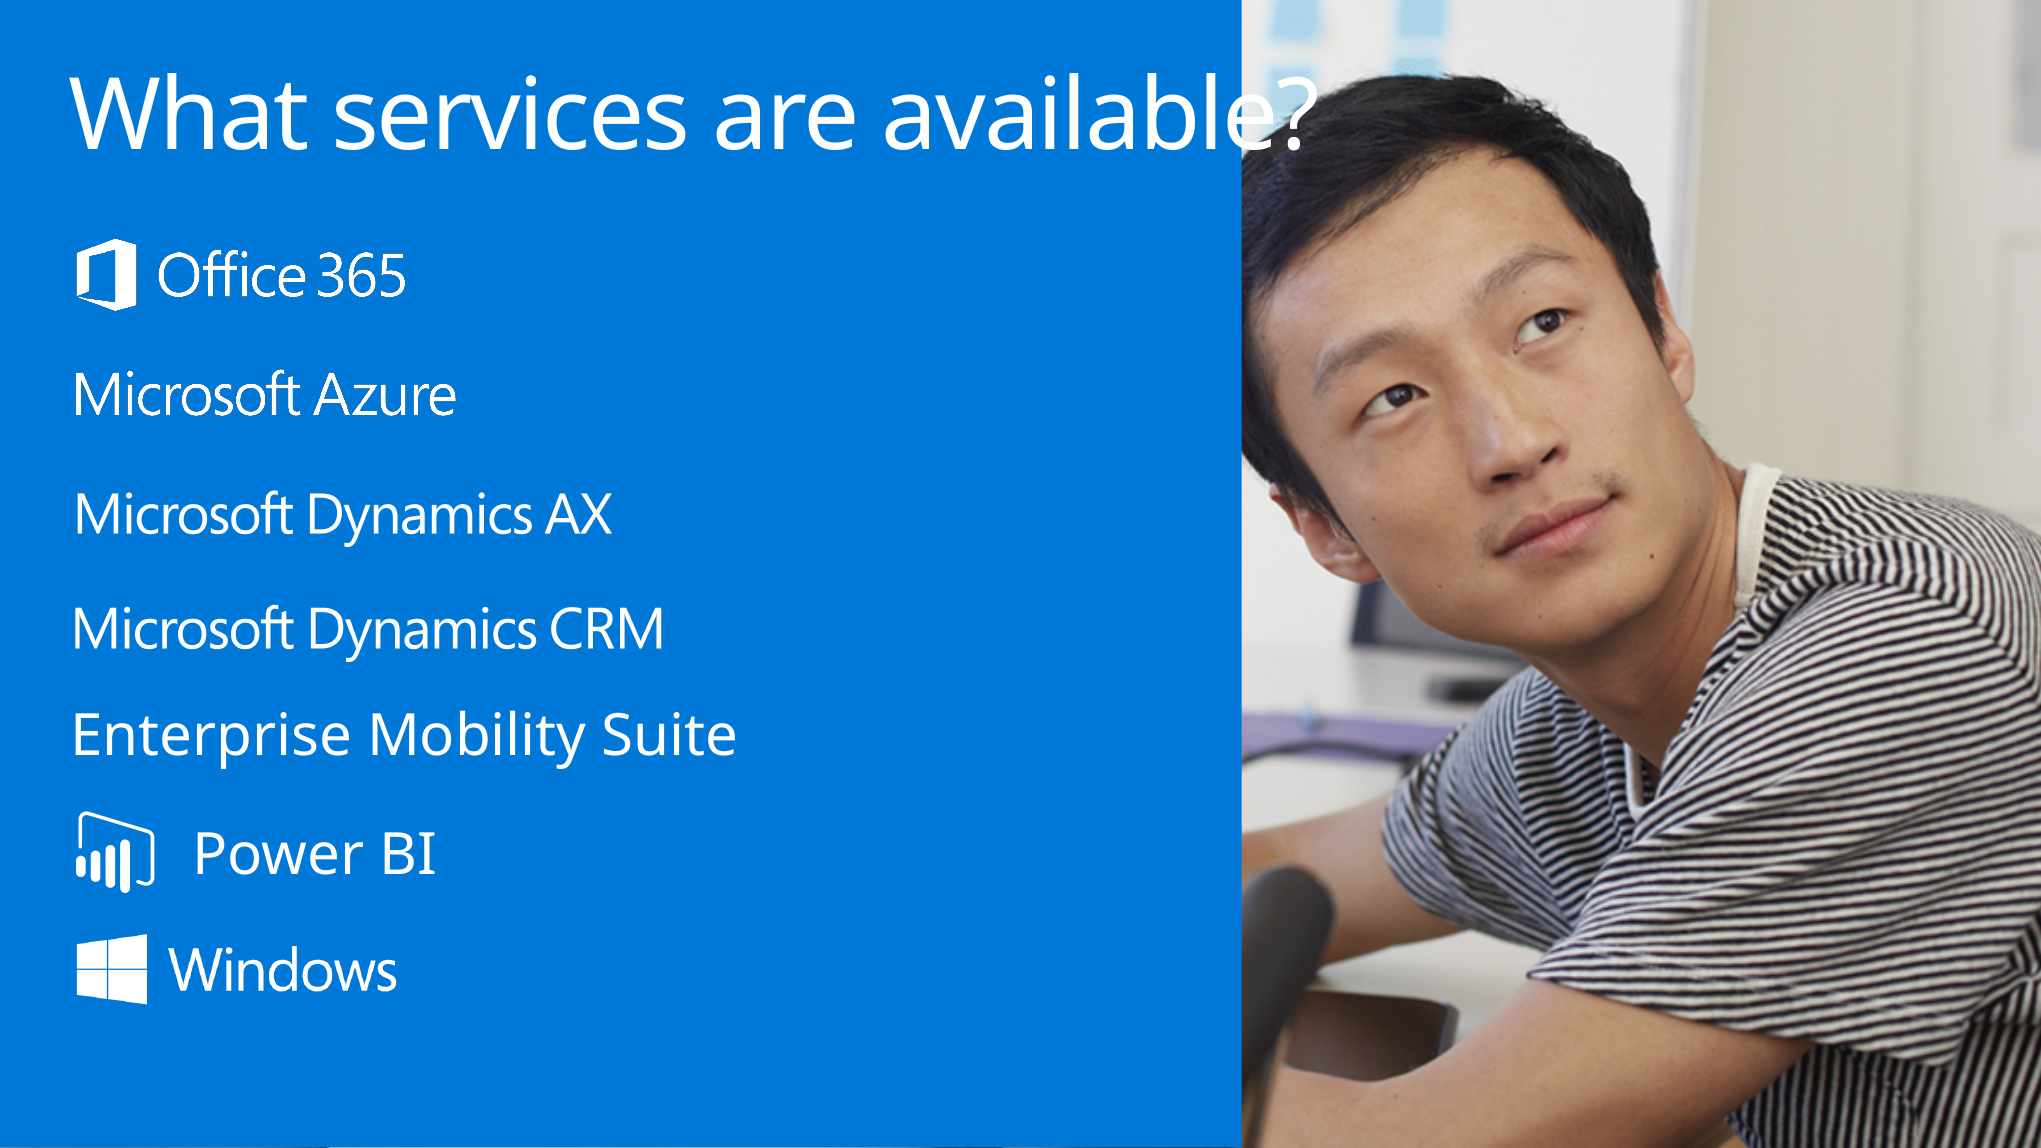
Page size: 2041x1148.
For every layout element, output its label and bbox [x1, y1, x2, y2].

text_box [15, 794, 491, 908]
picture [0, 0, 2041, 1148]
